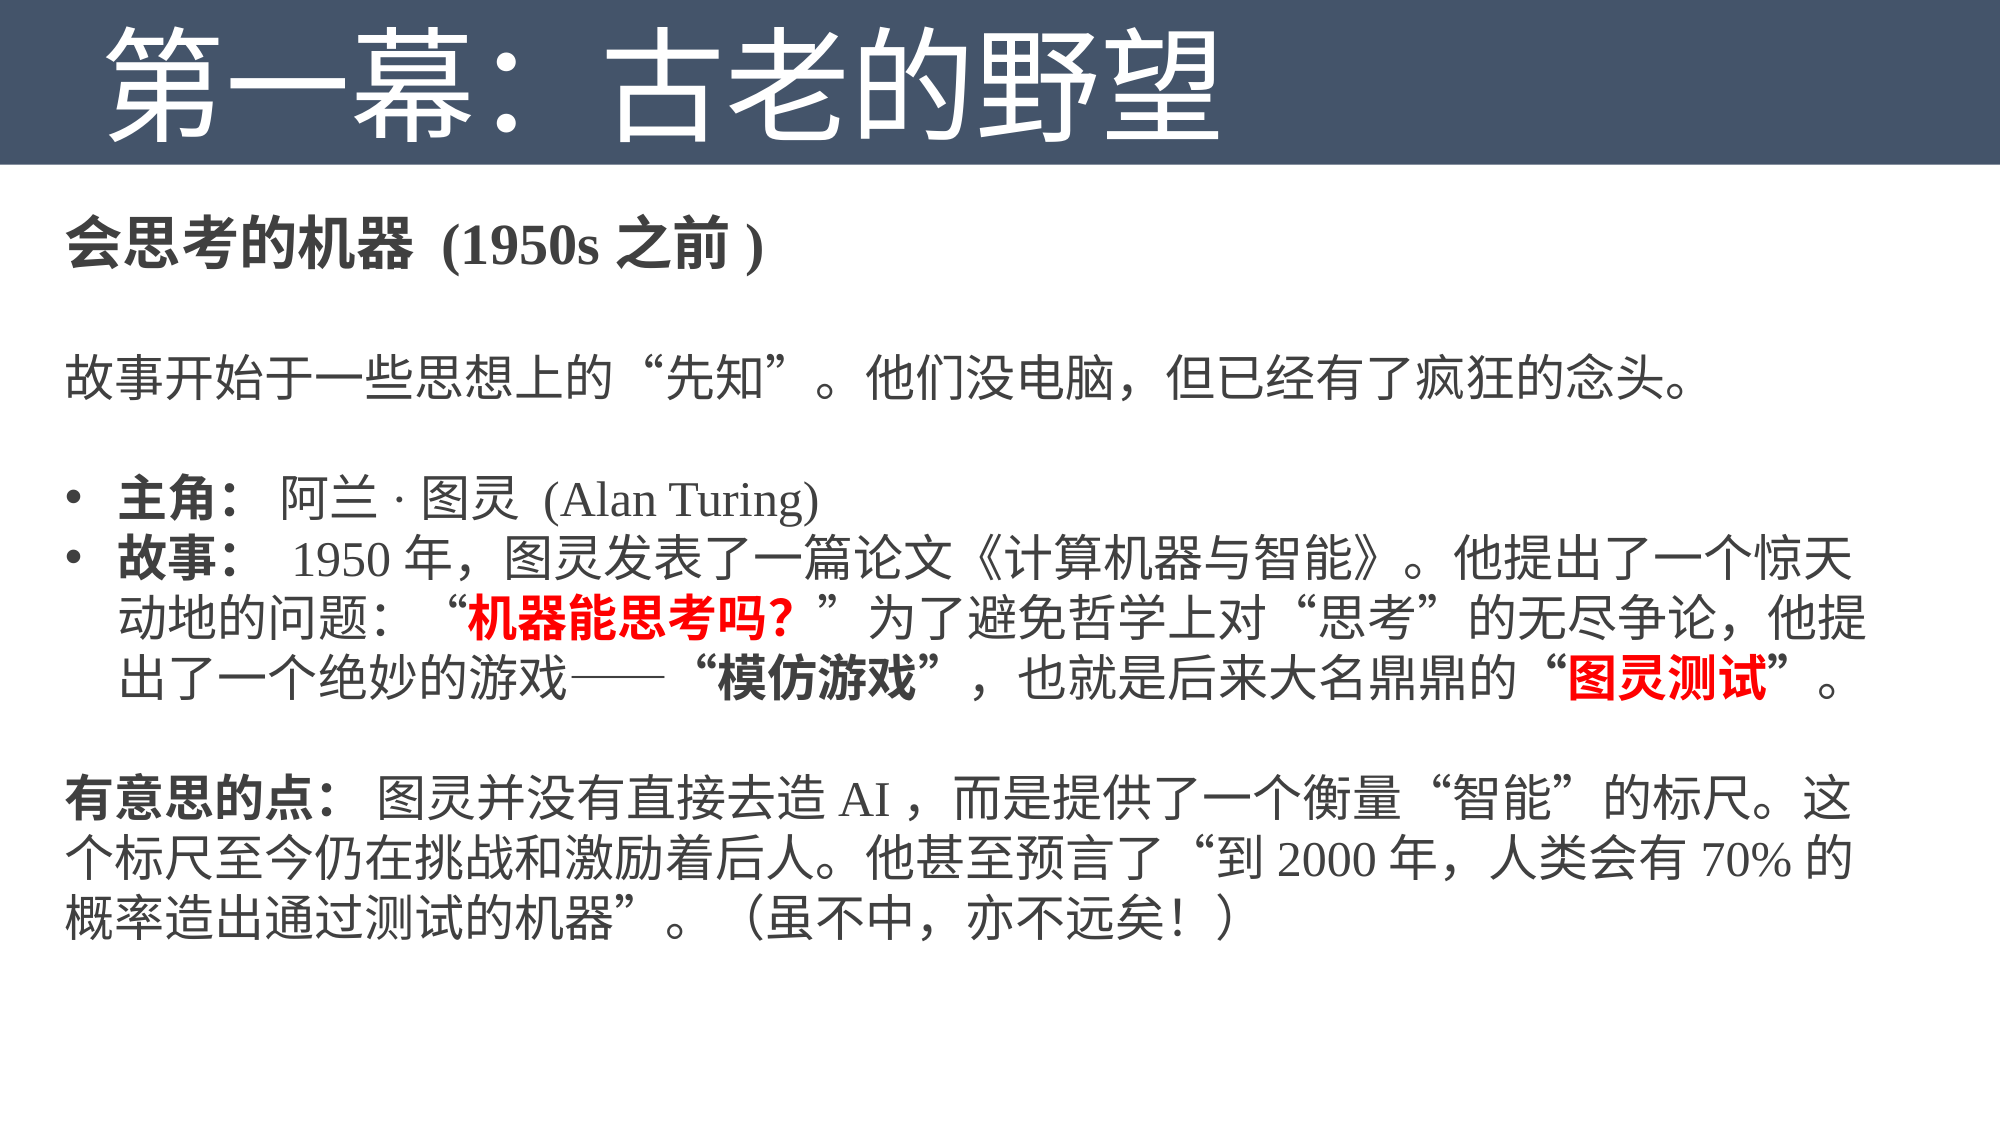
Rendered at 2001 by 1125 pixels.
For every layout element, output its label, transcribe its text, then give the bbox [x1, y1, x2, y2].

text_box 会思考的机器 (1950s之前) 故事开始于一些思想上的“先知”。他们没电脑，但已经有了疯狂的念头。 主角： 阿兰·图灵 (Alan Turing) 故事： 1950年，图灵发表了一篇论文《计算机器与智能》。他提出了一个惊天动地的问题：“机器能思考吗？”为了避免哲学上对“思考”的无尽争论，他提出了一个绝妙的游戏——“模仿游戏”，也就是后来大名鼎鼎的“图灵测试”。 有意思的点： 图灵并没有直接去造AI，而是提供了一个衡量“智能”的标尺。这个标尺至今仍在挑战和激励着后人。他甚至预言了“到2000年，人类会有70%的概率造出通过测试的机器”。（虽不中，亦不远矣！） [50, 198, 1889, 954]
text_box 第一幕：古老的野望 [0, 0, 2000, 165]
